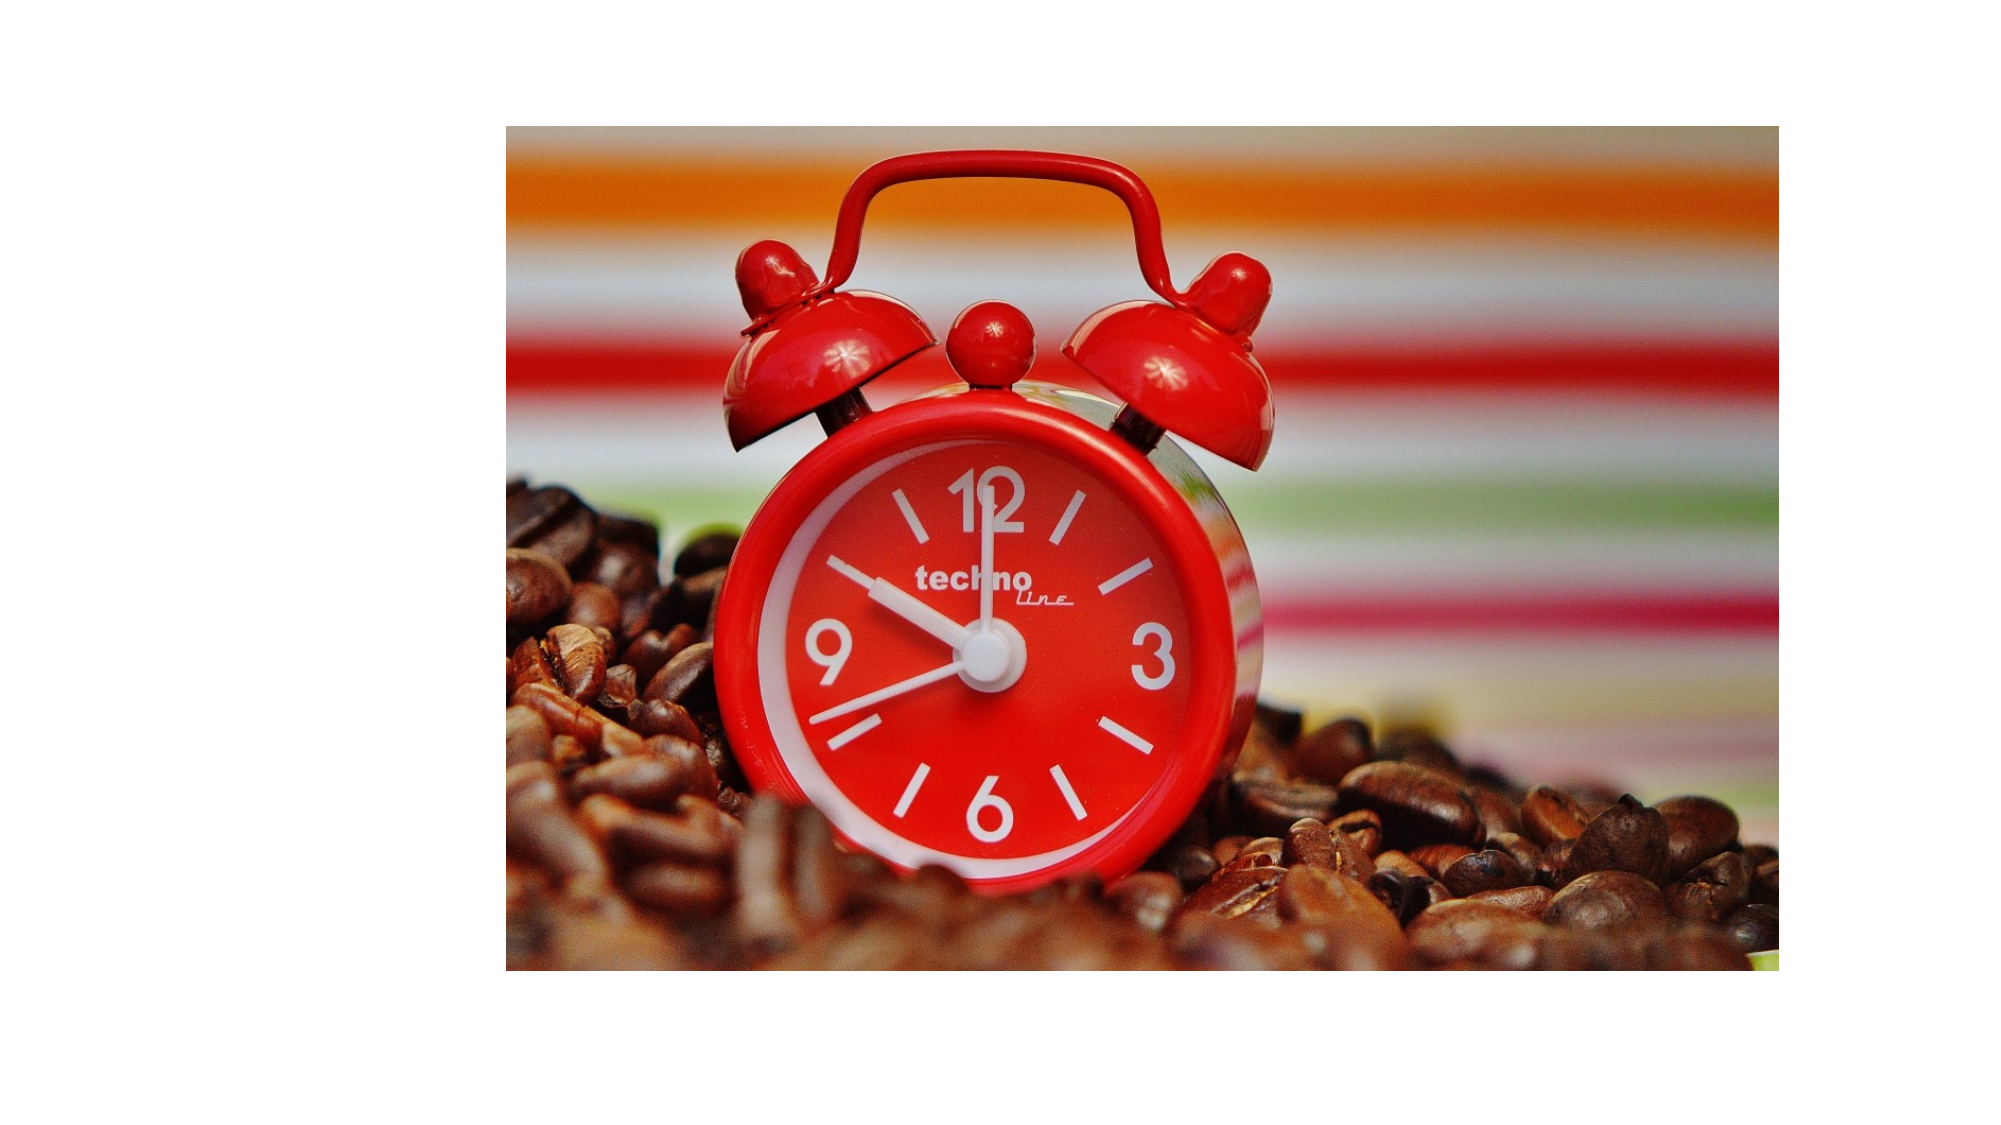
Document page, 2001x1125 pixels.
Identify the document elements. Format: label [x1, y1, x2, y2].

picture [505, 126, 1779, 971]
